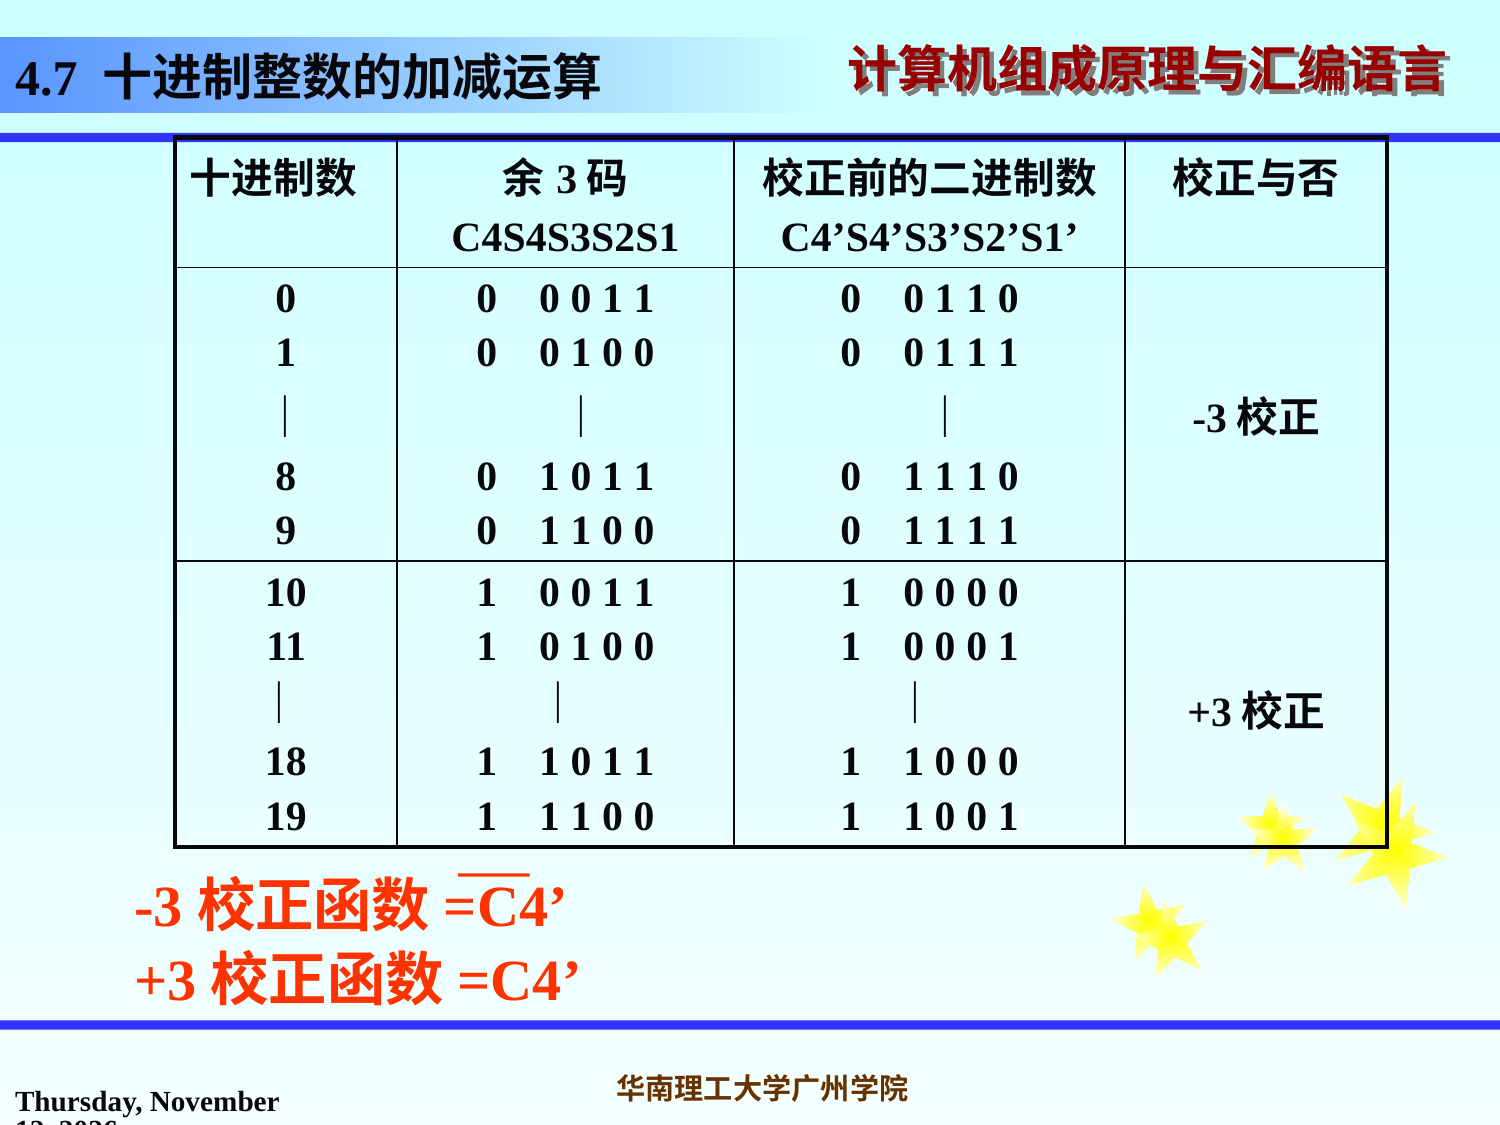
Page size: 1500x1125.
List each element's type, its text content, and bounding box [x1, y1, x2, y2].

table_cell 10 11 ｜ 18 19 [177, 562, 396, 845]
table_cell 0 0 1 1 0 0 0 1 1 1 ｜ 0 1 1 1 0 0 1 1 1 1 [735, 268, 1124, 560]
title 4.7 十进制整数的加减运算 [0, 37, 825, 113]
table_cell -3校正 [1126, 268, 1385, 560]
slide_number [0, 1050, 313, 1125]
table_header 校正前的二进制数 C4’S4’S3’S2’S1’ [735, 140, 1124, 267]
footer 华南理工大学广州学院 [525, 1050, 1000, 1125]
table_header 校正与否 [1126, 140, 1385, 267]
table_cell 0 1 ｜ 8 9 [177, 268, 396, 560]
table_header 十进制数 [177, 140, 396, 267]
table_header 余3码 C4S4S3S2S1 [398, 140, 733, 267]
table_cell 0 0 0 1 1 0 0 1 0 0 ｜ 0 1 0 1 1 0 1 1 0 0 [398, 268, 733, 560]
list -3校正函数=C4’ +3校正函数=C4’ [119, 868, 1395, 1031]
table_cell +3校正 [1126, 562, 1385, 845]
table_cell 1 0 0 0 0 1 0 0 0 1 ｜ 1 1 0 0 0 1 1 0 0 1 [735, 562, 1124, 845]
table_cell 1 0 0 1 1 1 0 1 0 0 ｜ 1 1 0 1 1 1 1 1 0 0 [398, 562, 733, 845]
